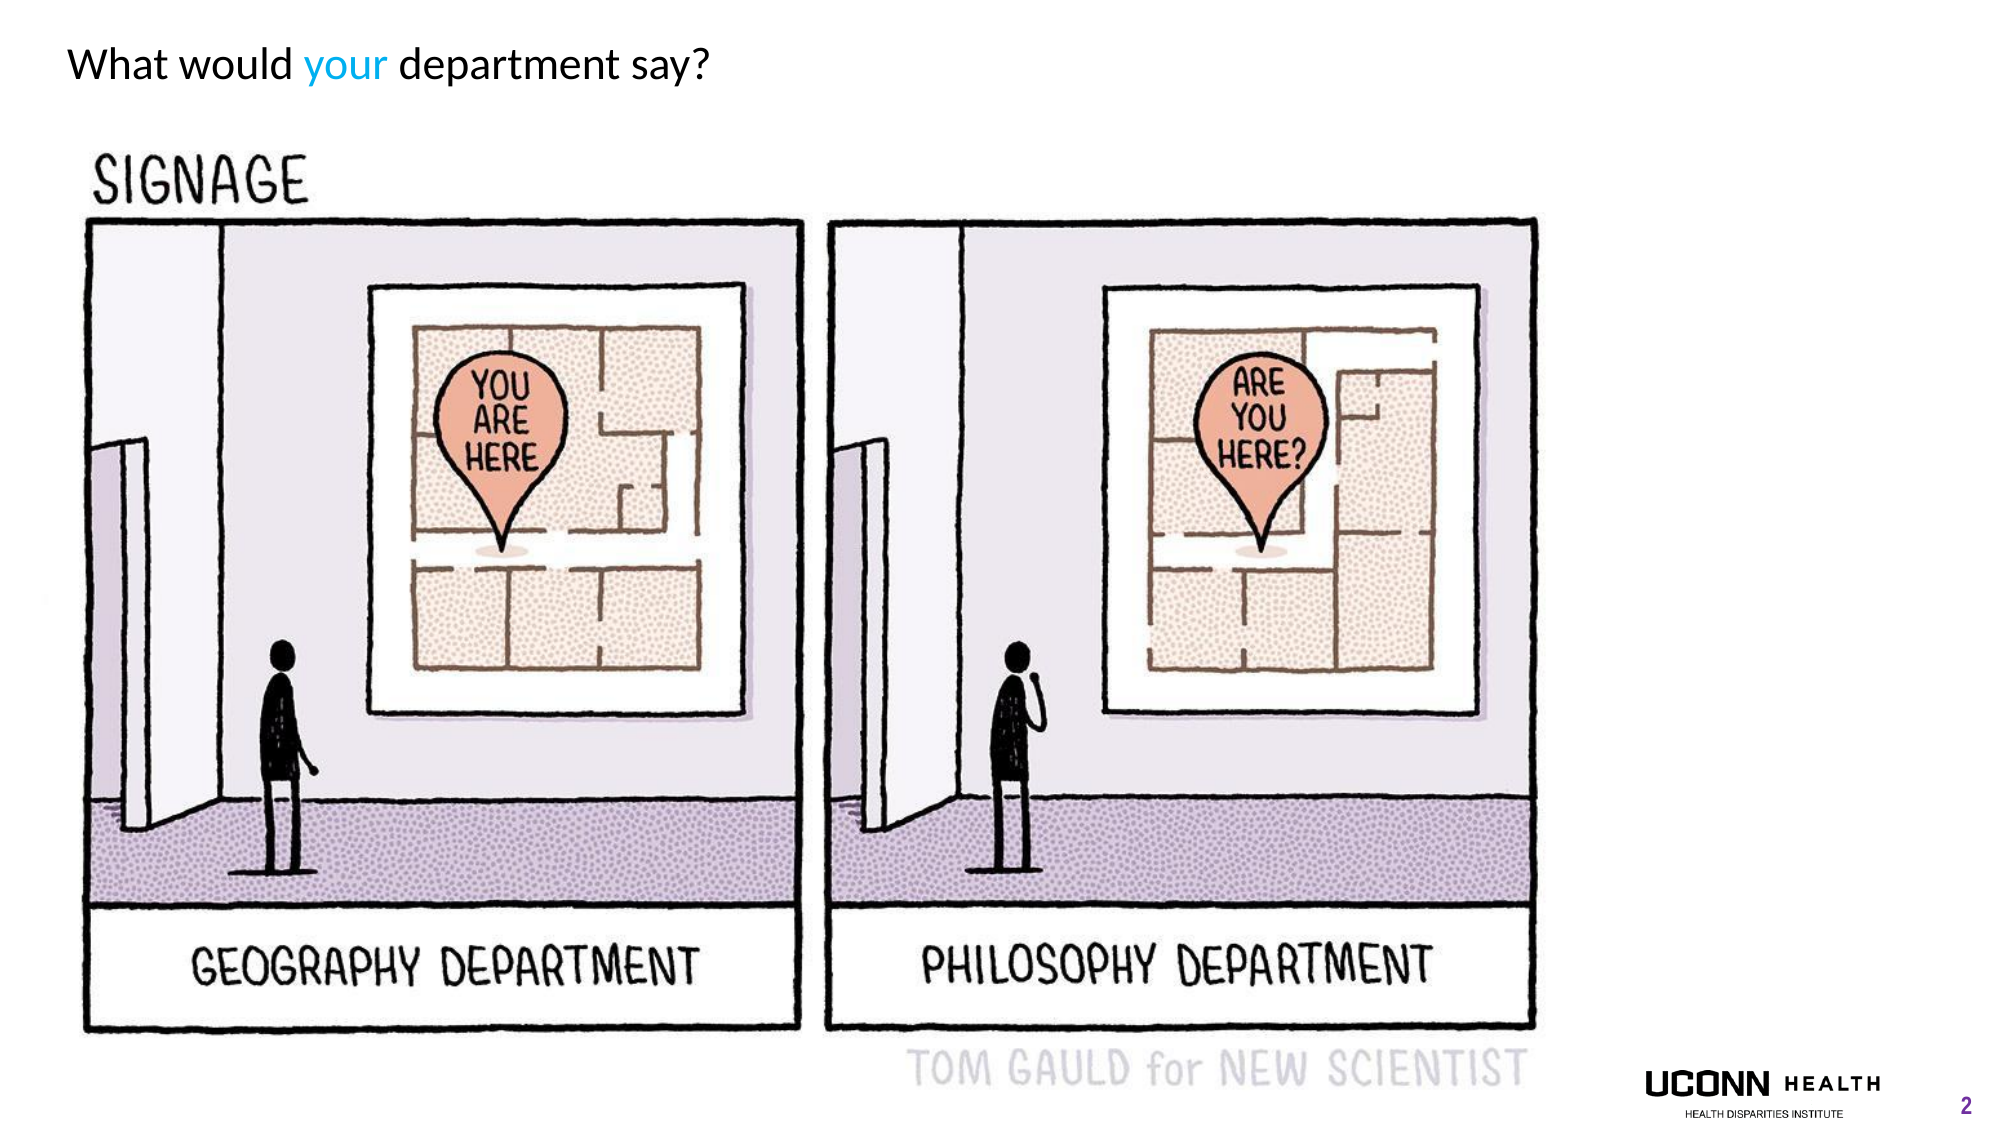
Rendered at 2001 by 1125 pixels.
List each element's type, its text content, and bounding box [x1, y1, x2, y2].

text_box What would your department say? [66, 20, 1289, 99]
picture [38, 99, 1587, 1125]
picture [1646, 1070, 1882, 1122]
text_box 2 [1915, 1087, 1988, 1122]
